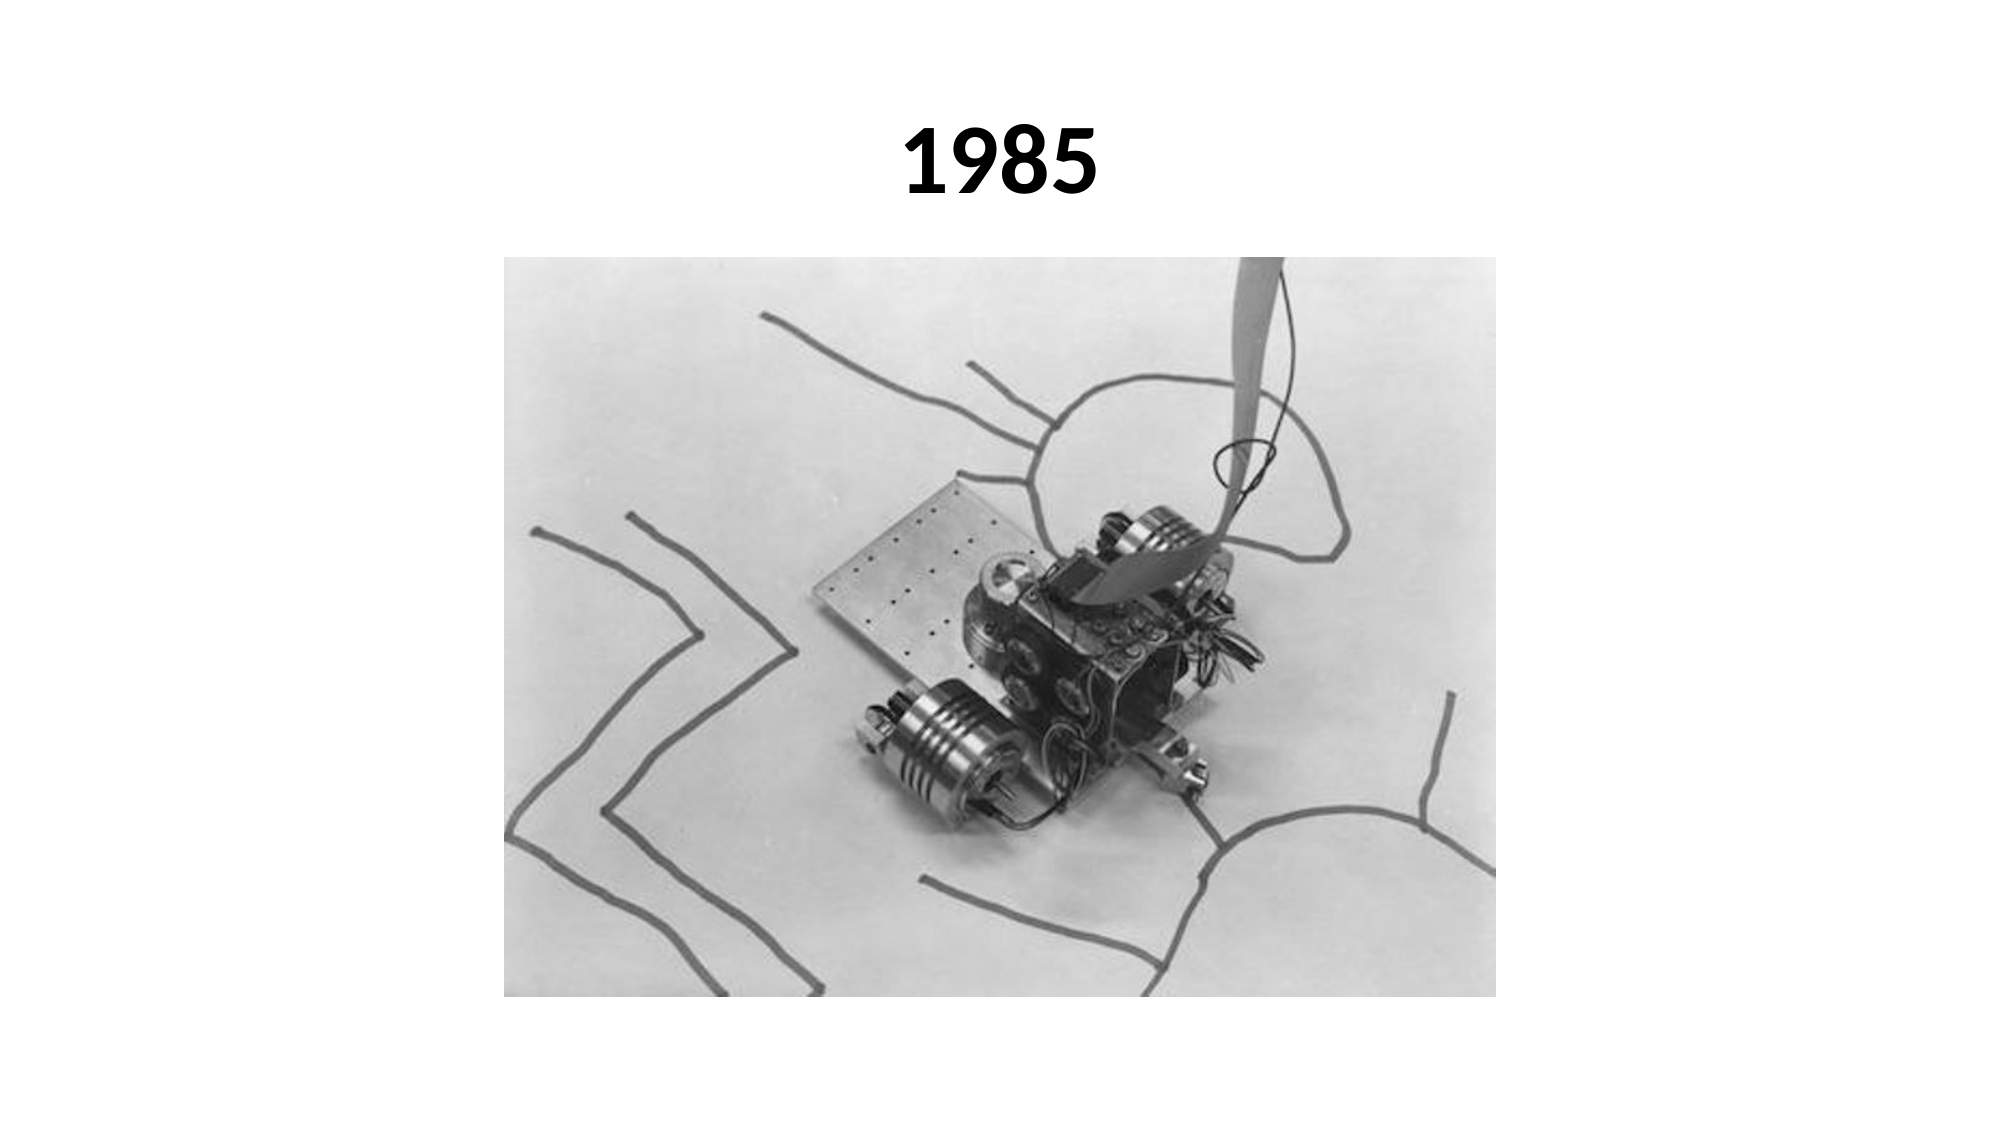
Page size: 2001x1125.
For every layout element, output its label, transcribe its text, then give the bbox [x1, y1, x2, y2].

text_box 1985 [883, 86, 1117, 257]
picture [504, 257, 1496, 998]
